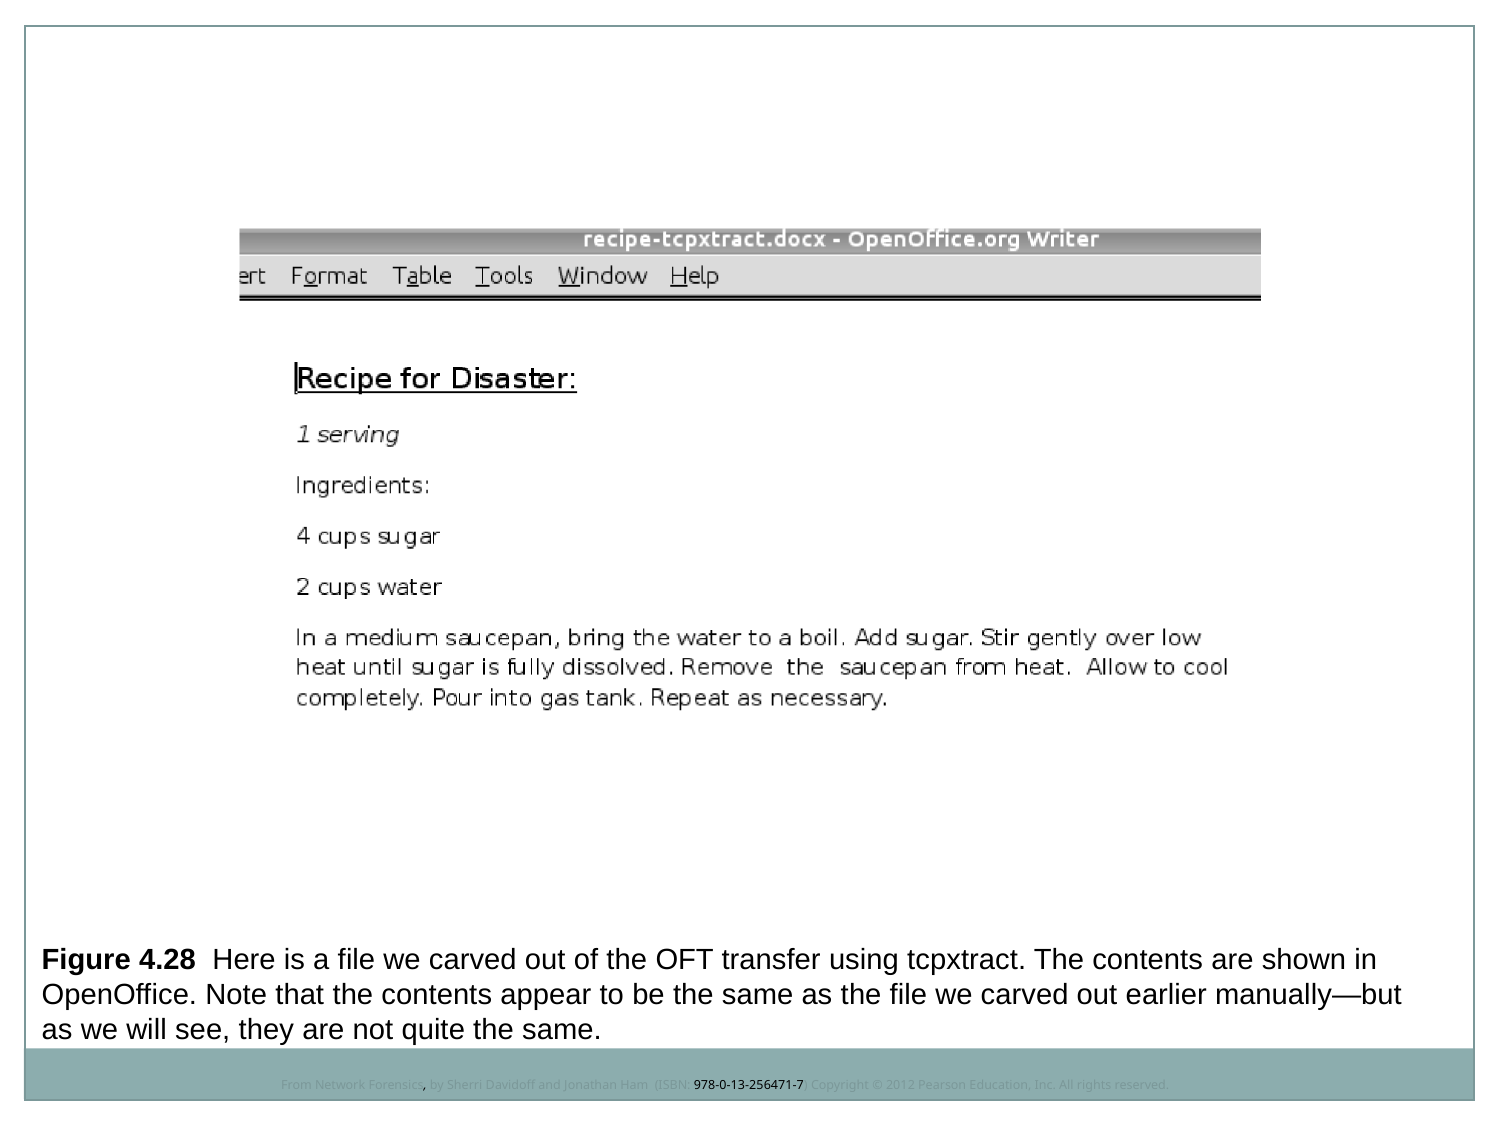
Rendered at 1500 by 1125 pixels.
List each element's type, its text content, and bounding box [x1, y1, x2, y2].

text_box Figure 4.28 Here is a file we carved out of the OFT transfer using tcpxtract. The contents are shown in OpenOffice. Note that the contents appear to be the same as the file we carved out earlier manually—but as we will see, they are not quite the same. [26, 932, 1435, 1047]
title From Network Forensics, by Sherri Davidoff and Jonathan Ham (ISBN: 978-0-13-256471-7) Copyright © 2012 Pearson Education, Inc. All rights reserved. [0, 1062, 1450, 1100]
picture [220, 209, 1280, 744]
